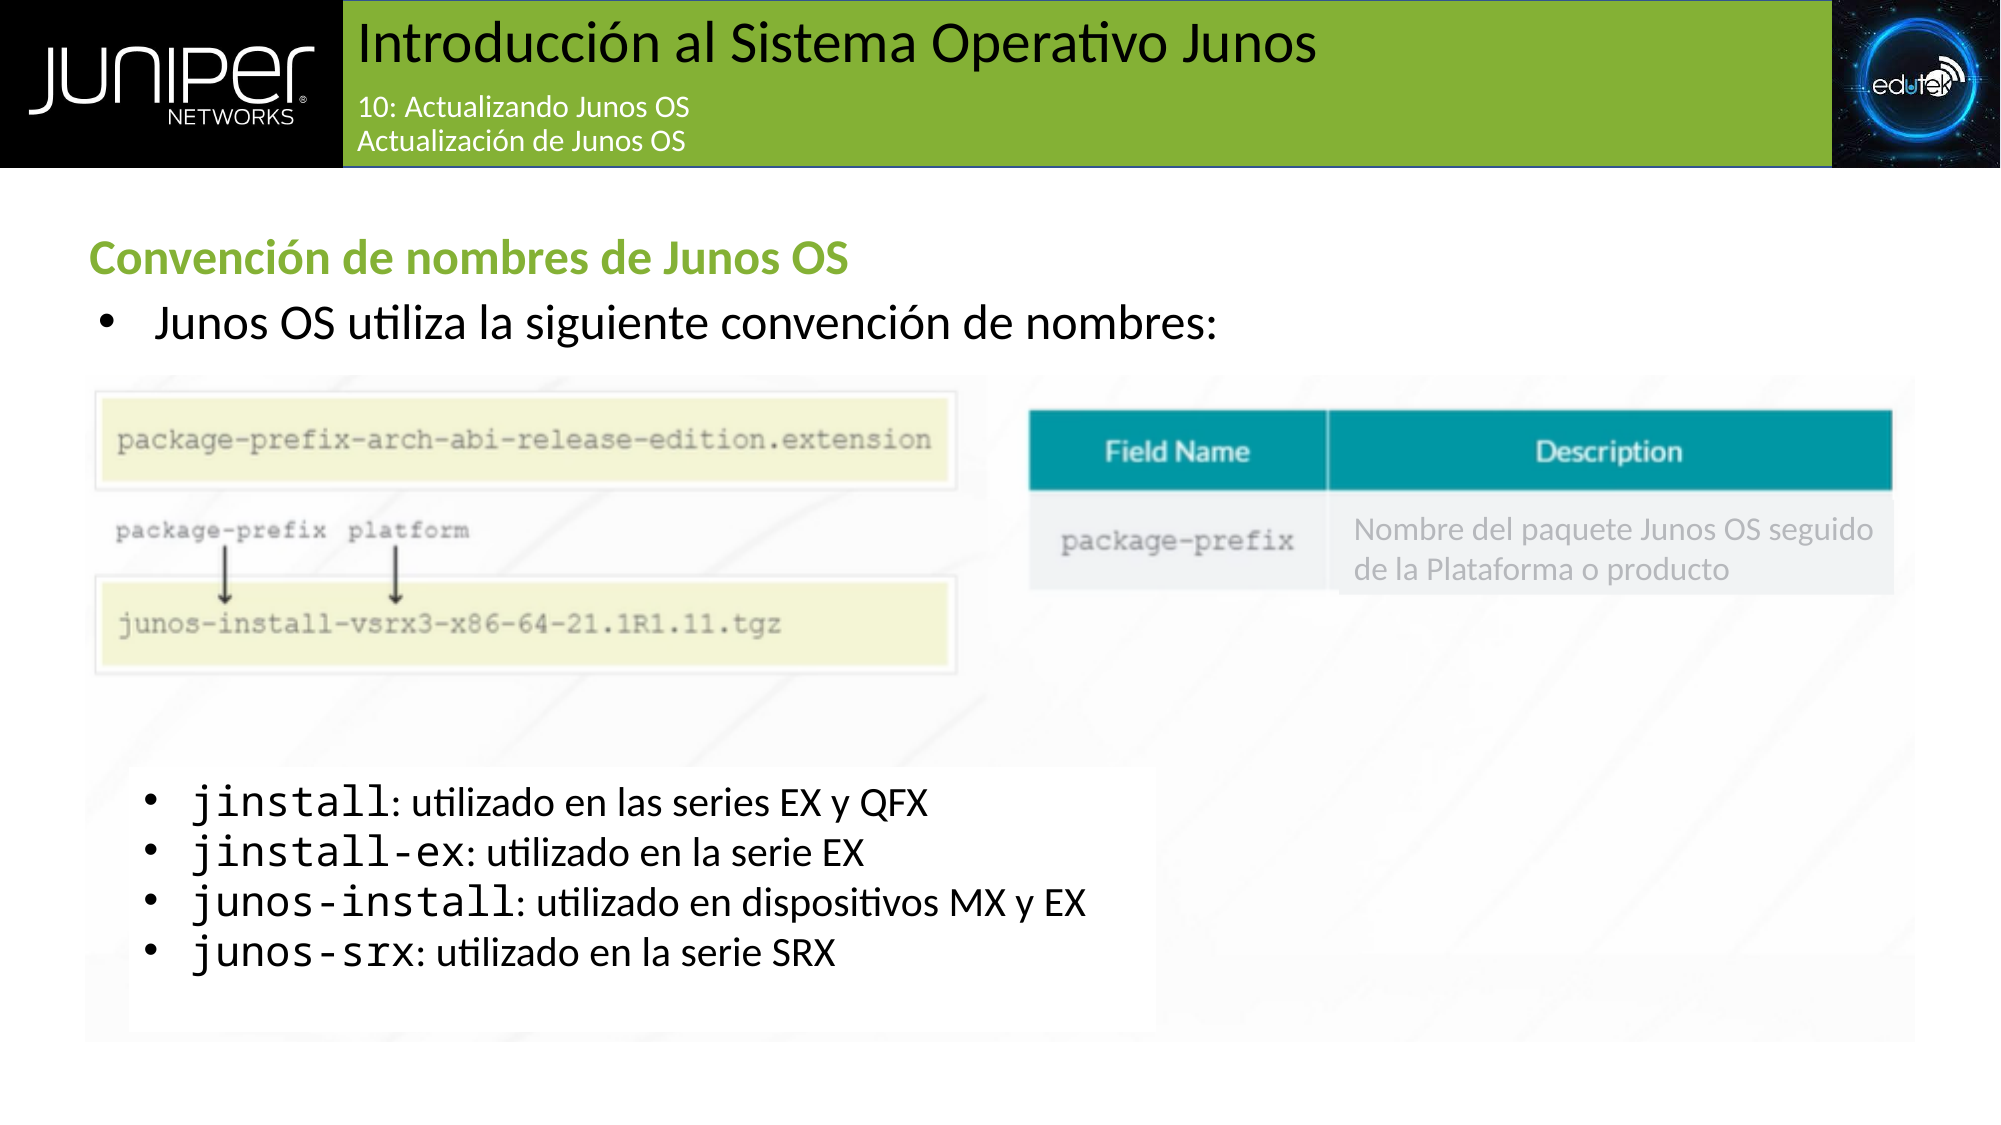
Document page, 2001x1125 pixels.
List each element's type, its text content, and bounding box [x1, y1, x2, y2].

picture [0, 0, 343, 168]
picture [85, 375, 1915, 1042]
title Introducción al Sistema Operativo Junos [342, 3, 2000, 84]
list Convención de nombres de Junos OS Junos OS utiliza la siguiente convención de nombres: [74, 224, 1926, 938]
list 10: Actualizando Junos OS Actualización de Junos OS [342, 83, 1606, 168]
picture [1832, 84, 2000, 168]
